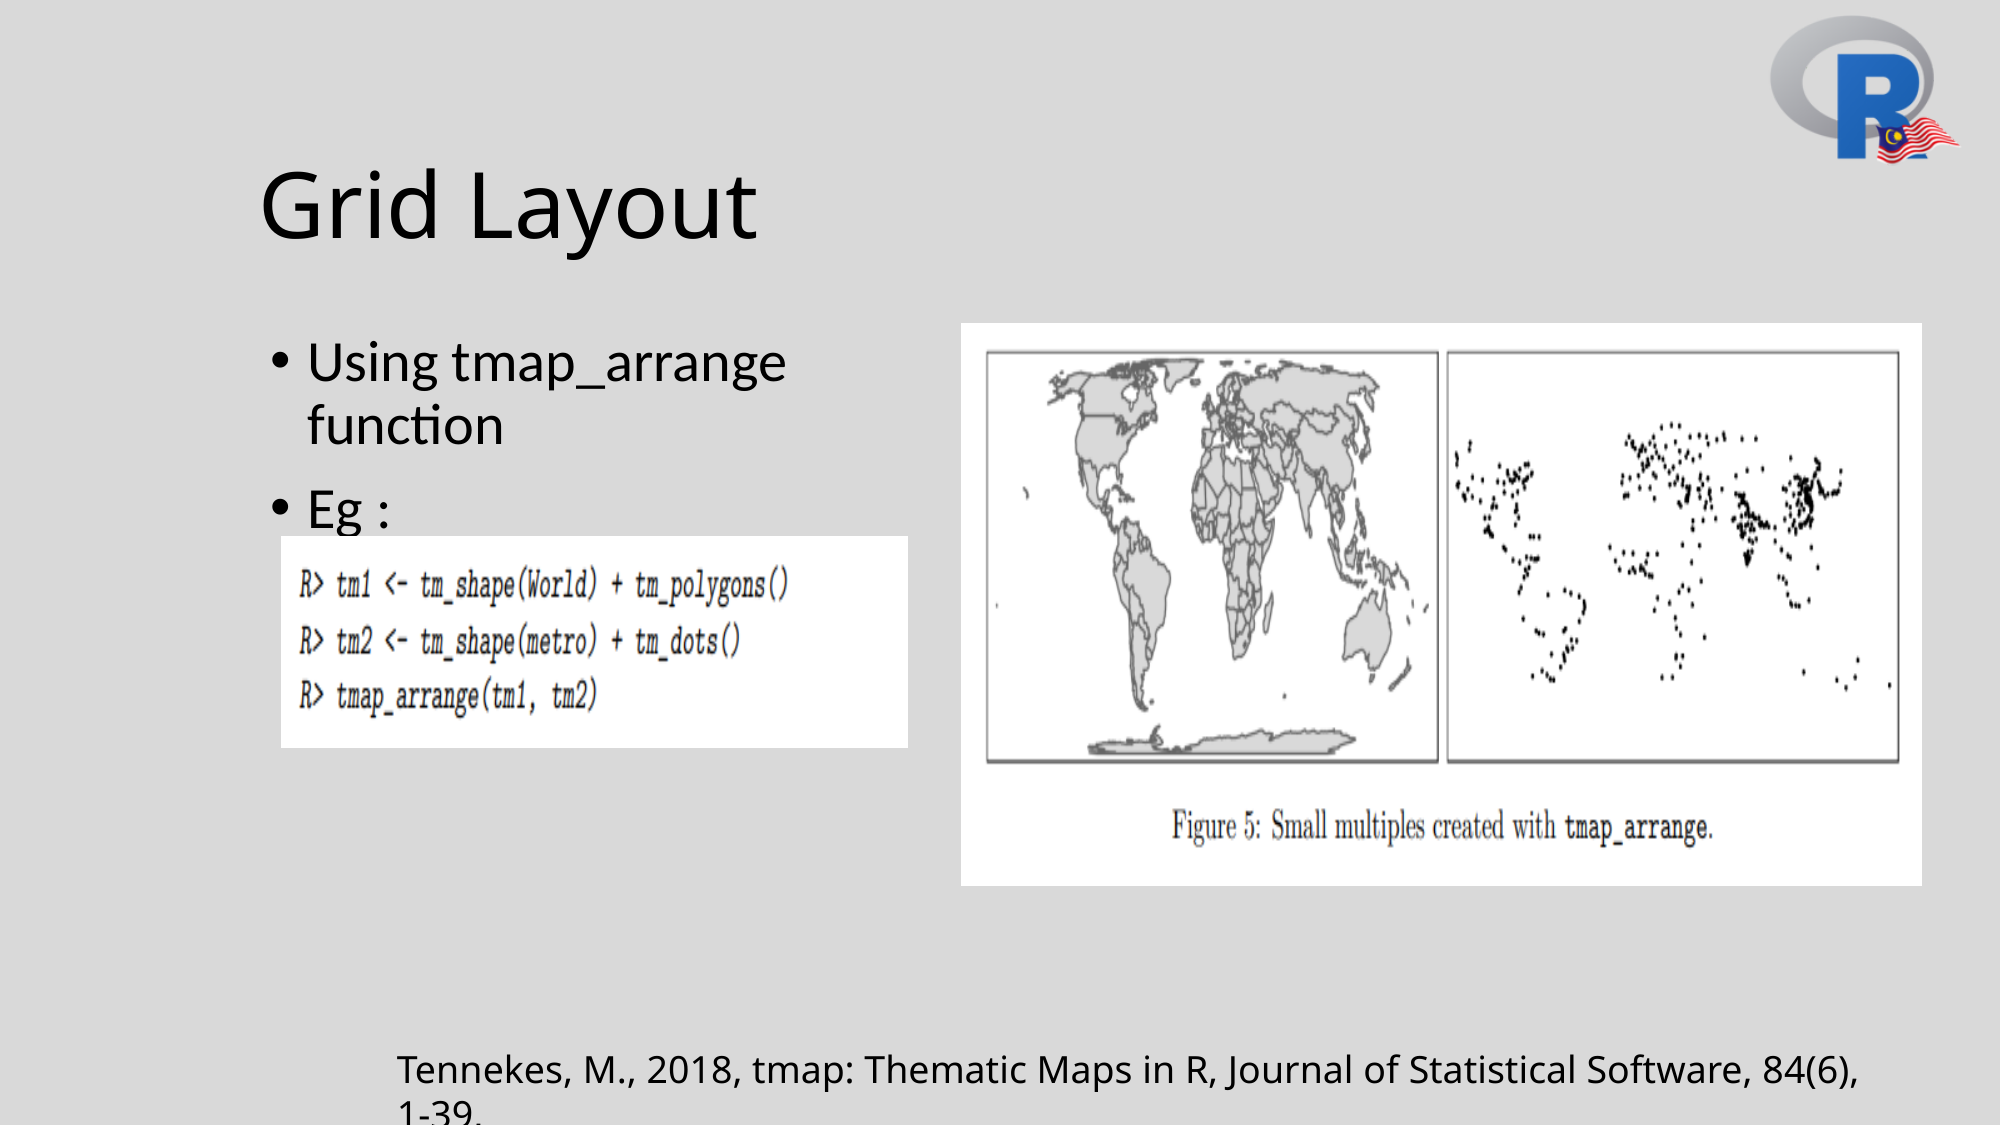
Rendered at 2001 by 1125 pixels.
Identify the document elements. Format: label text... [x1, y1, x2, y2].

picture [961, 323, 1922, 886]
picture [281, 536, 908, 748]
list Using tmap_arrange function Eg : [255, 323, 908, 700]
text_box Tennekes, M., 2018, tmap: Thematic Maps in R, Journal of Statistical Software, 84(6), 1-39, [382, 1038, 1918, 1125]
text_box [1762, 15, 1967, 166]
title Grid Layout [243, 112, 1887, 306]
